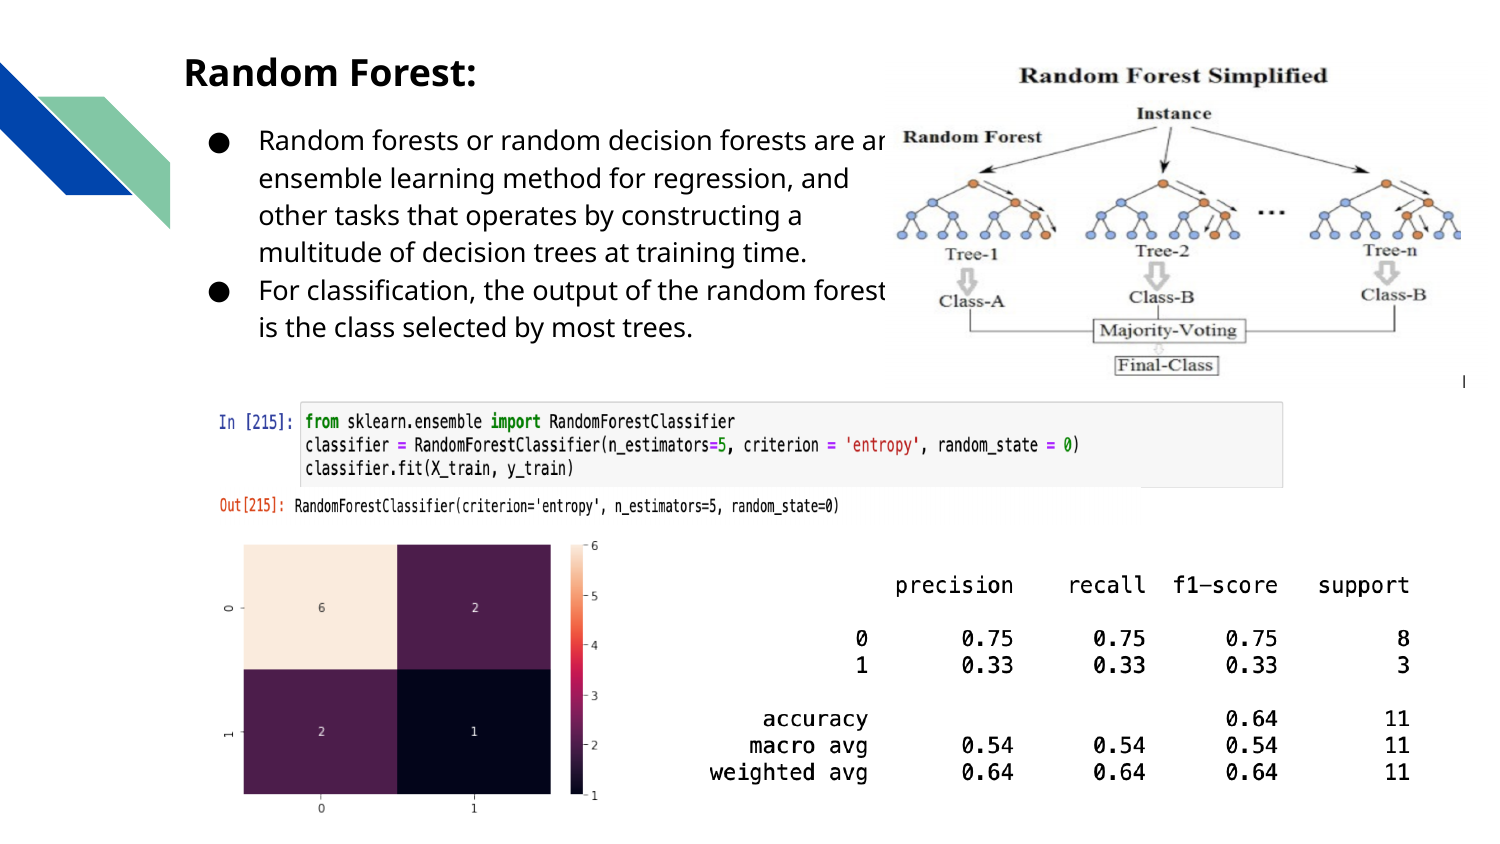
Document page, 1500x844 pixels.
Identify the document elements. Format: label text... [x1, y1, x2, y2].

picture [697, 571, 1435, 796]
text_box Random Forest: Random forests or random decision forests are an ensemble learning method for regression, and other tasks that operates by constructing a multitude of decision trees at training time. For classification, the output of the random forest is the class selected by most trees. [168, 27, 911, 491]
picture [884, 58, 1488, 388]
picture [216, 399, 1290, 525]
picture [216, 533, 606, 822]
